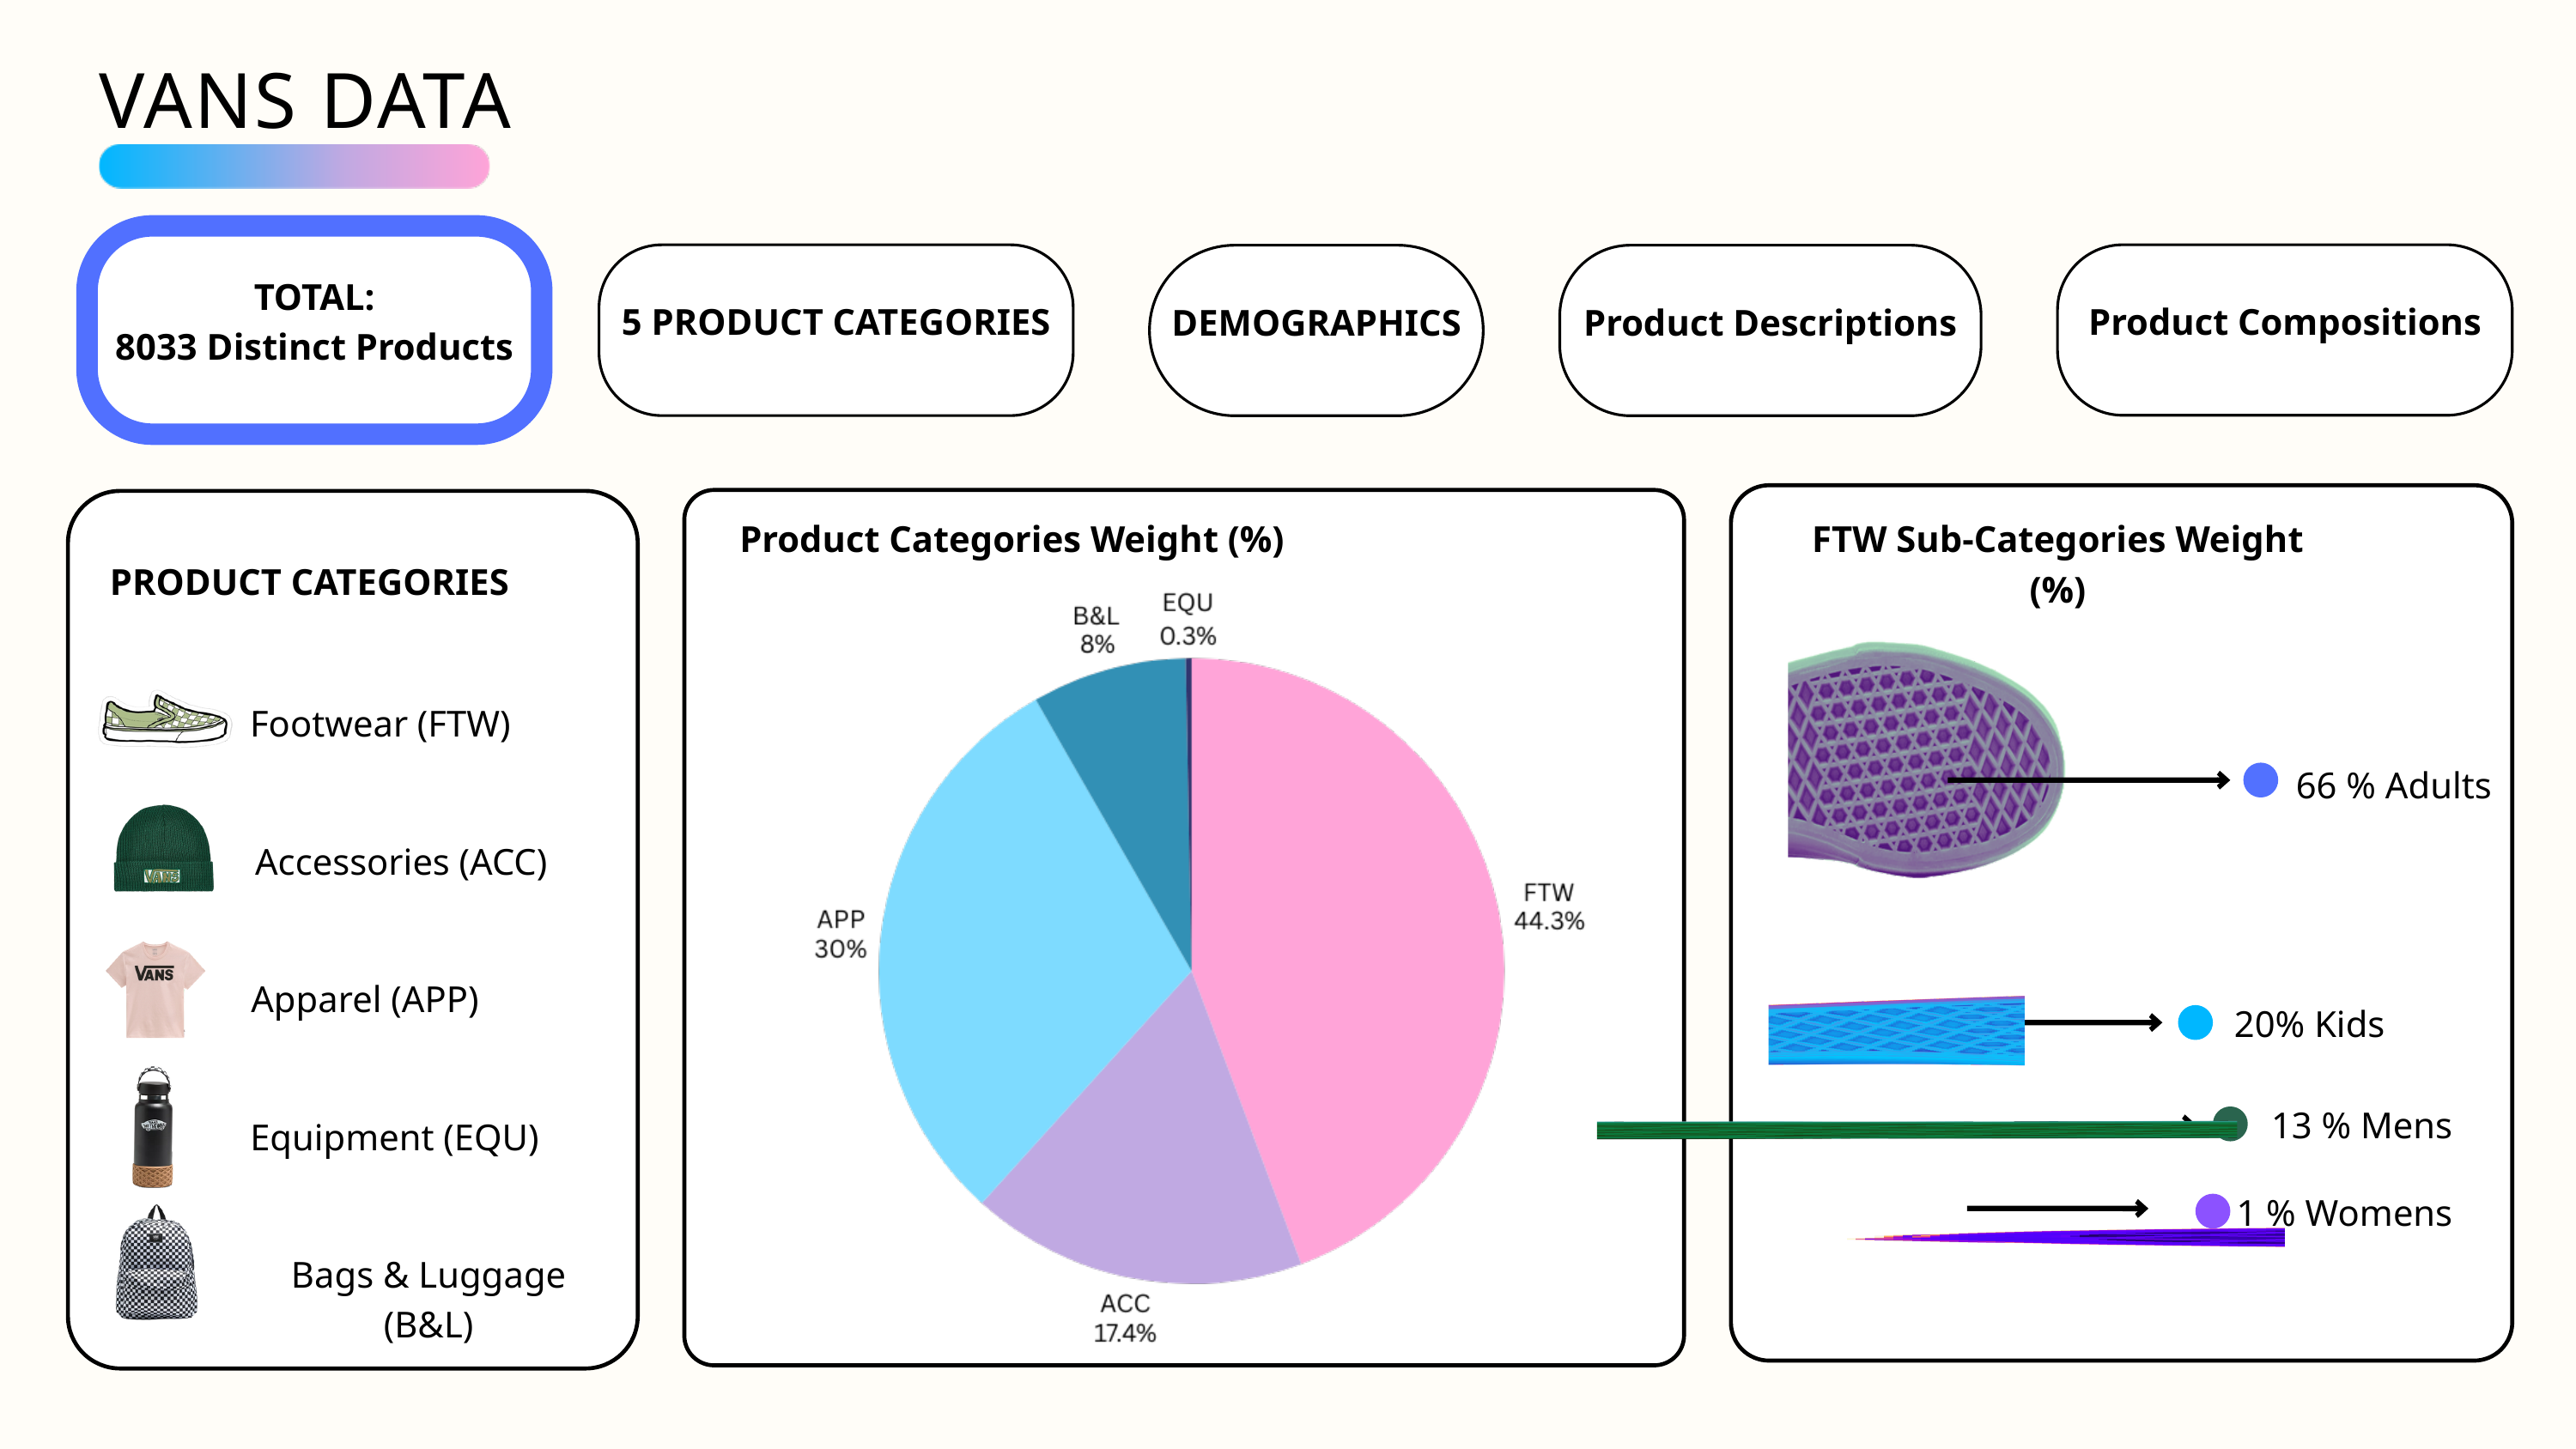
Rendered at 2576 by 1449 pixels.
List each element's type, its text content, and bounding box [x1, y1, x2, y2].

text_box VANS DATA [99, 36, 715, 144]
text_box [1559, 245, 1982, 416]
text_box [67, 490, 638, 1369]
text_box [1149, 245, 1484, 416]
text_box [1730, 485, 2512, 1361]
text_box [598, 244, 1074, 416]
text_box 66 % Adults [2517, 755, 2526, 806]
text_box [1549, 620, 2286, 1277]
text_box [99, 144, 490, 189]
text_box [2178, 1004, 2214, 1040]
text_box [2243, 762, 2279, 798]
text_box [683, 489, 1685, 1366]
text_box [2057, 244, 2512, 415]
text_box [87, 225, 543, 435]
picture [737, 516, 1664, 1420]
